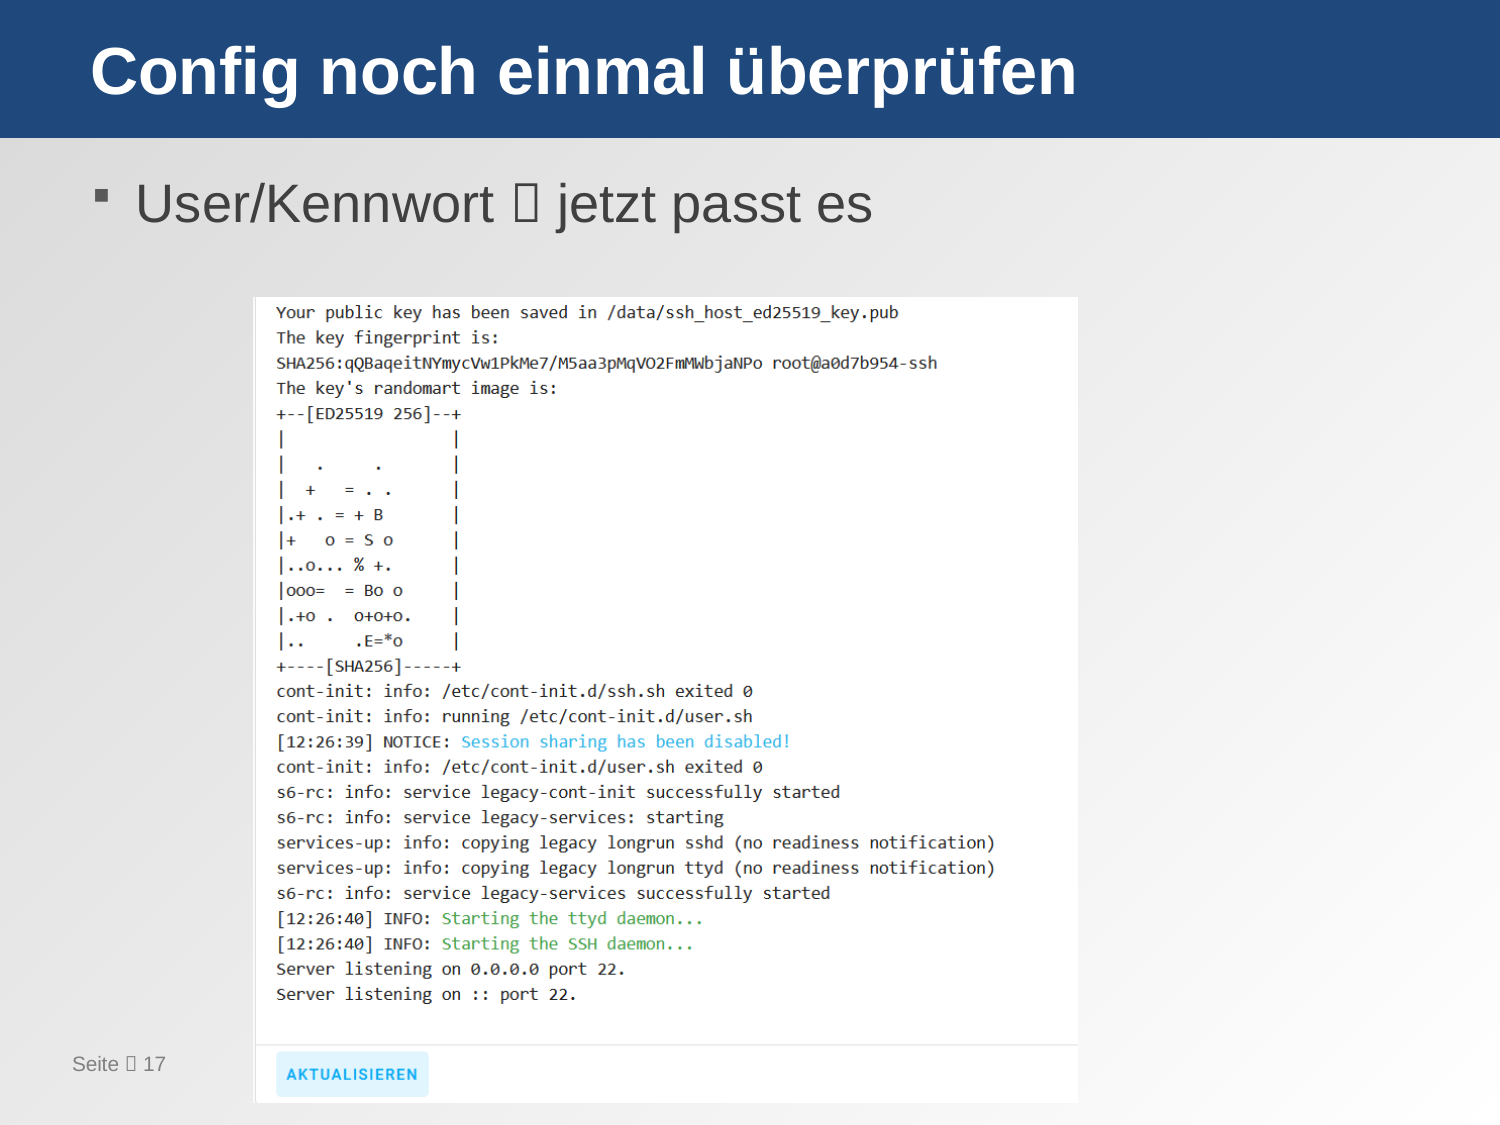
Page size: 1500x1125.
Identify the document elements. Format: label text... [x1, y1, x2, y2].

title Config noch einmal überprüfen [75, 20, 1425, 208]
picture [253, 297, 1078, 1103]
list User/Kennwort  jetzt passt es [76, 160, 1424, 917]
